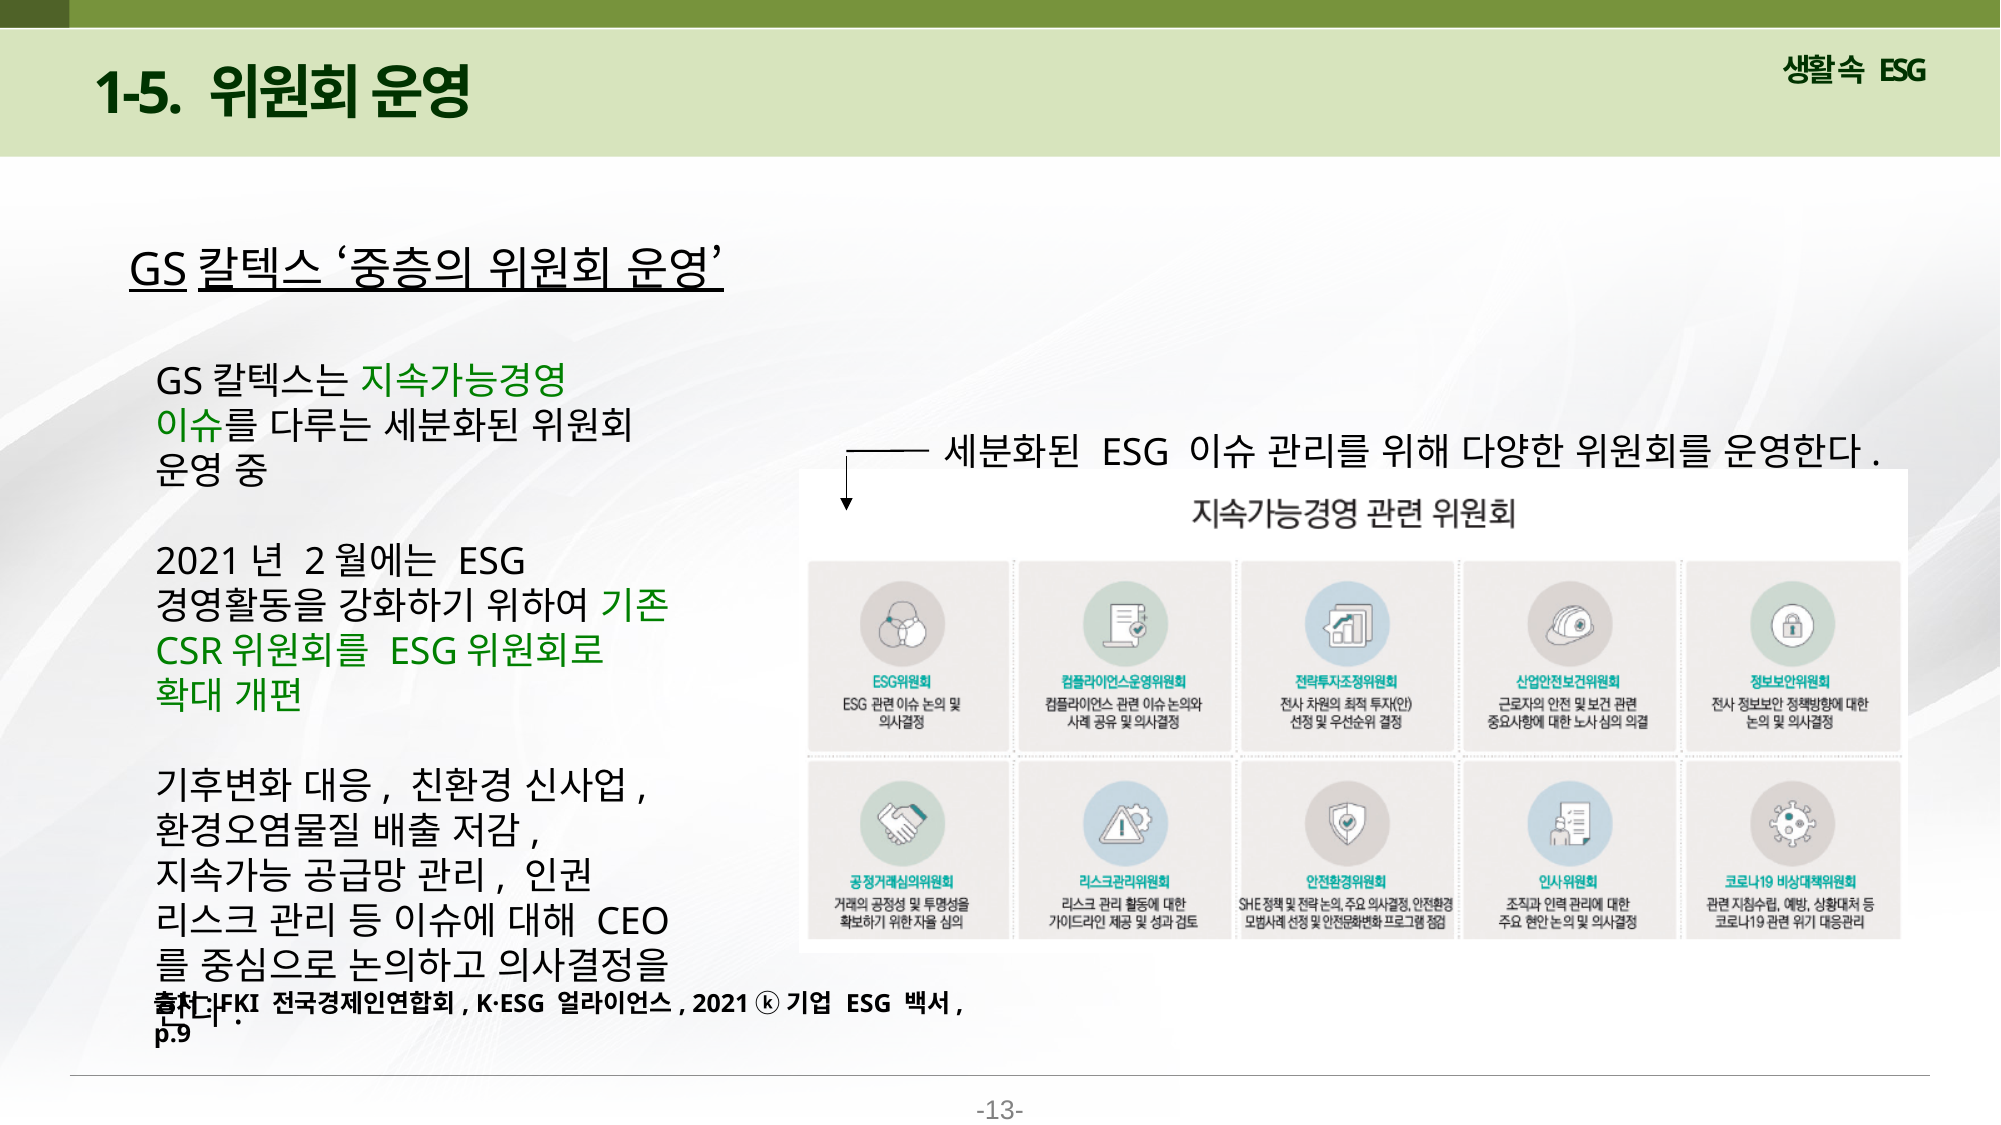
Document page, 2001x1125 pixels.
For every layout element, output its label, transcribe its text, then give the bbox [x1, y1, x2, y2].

text_box GS칼텍스 ‘중층의 위원회 운영’ [114, 231, 1390, 302]
text_box GS칼텍스는 지속가능경영 이슈를 다루는 세분화된 위원회 운영 중 2021년 2월에는 ESG 경영활동을 강화하기 위하여 기존 CSR위원회를 ESG위원회로 확대 개편 기후변화 대응, 친환경 신사업, 환경오염물질 배출 저감, 지속가능 공급망 관리, 인권 리스크 관리 등 이슈에 대해 CEO를 중심으로 논의하고 의사결정을 한다. [140, 349, 696, 980]
picture [0, 129, 2000, 1125]
text_box 세분화된 ESG 이슈 관리를 위해 다양한 위원회를 운영한다. [929, 420, 1930, 481]
text_box 출처: FKI 전국경제인연합회, K·ESG 얼라이언스, 2021 ⓚ기업 ESG 백서, p.9 [139, 980, 996, 1056]
text_box 1-5. 위원회 운영 [78, 48, 1377, 133]
